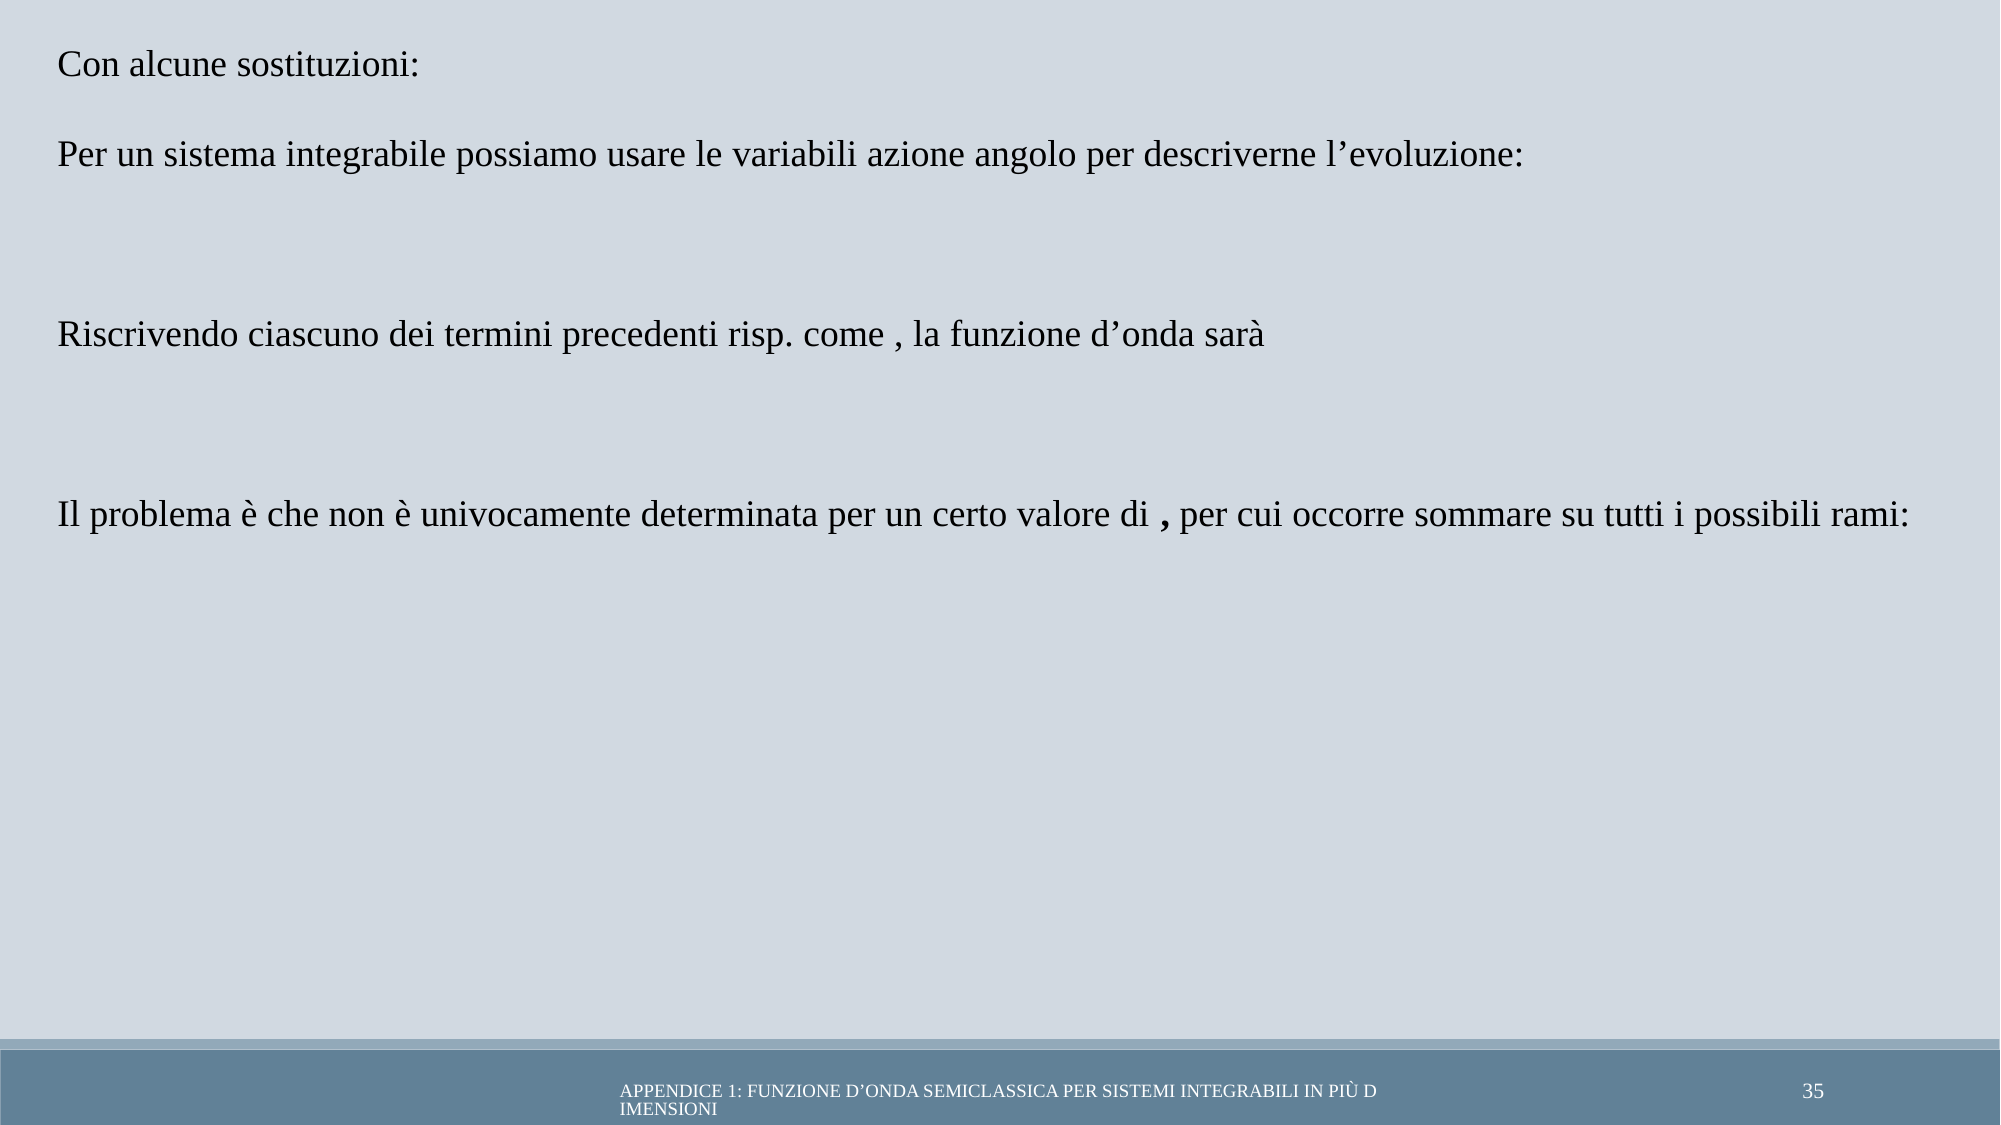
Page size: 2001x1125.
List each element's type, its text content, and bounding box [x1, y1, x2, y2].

slide_number 35 [1624, 1059, 1840, 1120]
footer Appendice 1: funzione d’onda semiclassica per sistemi integrabili in più dimensioni [604, 1059, 1396, 1120]
